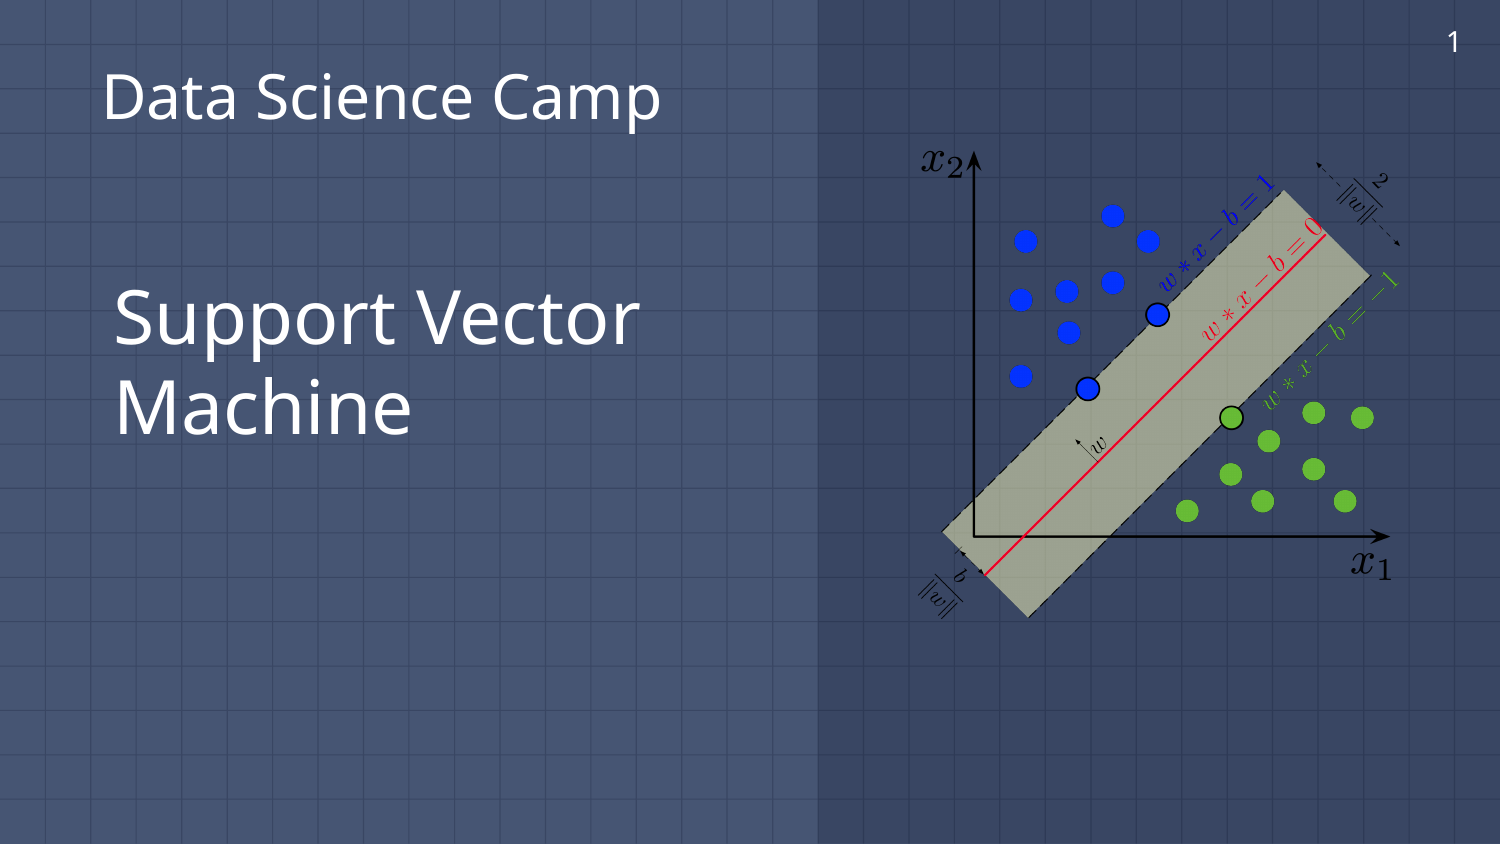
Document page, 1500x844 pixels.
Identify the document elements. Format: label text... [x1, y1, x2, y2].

title Data Science Camp [86, 42, 715, 174]
picture [913, 148, 1402, 623]
text_box Support Vector Machine [98, 223, 771, 586]
slide_number ‹#› [1408, 0, 1500, 88]
